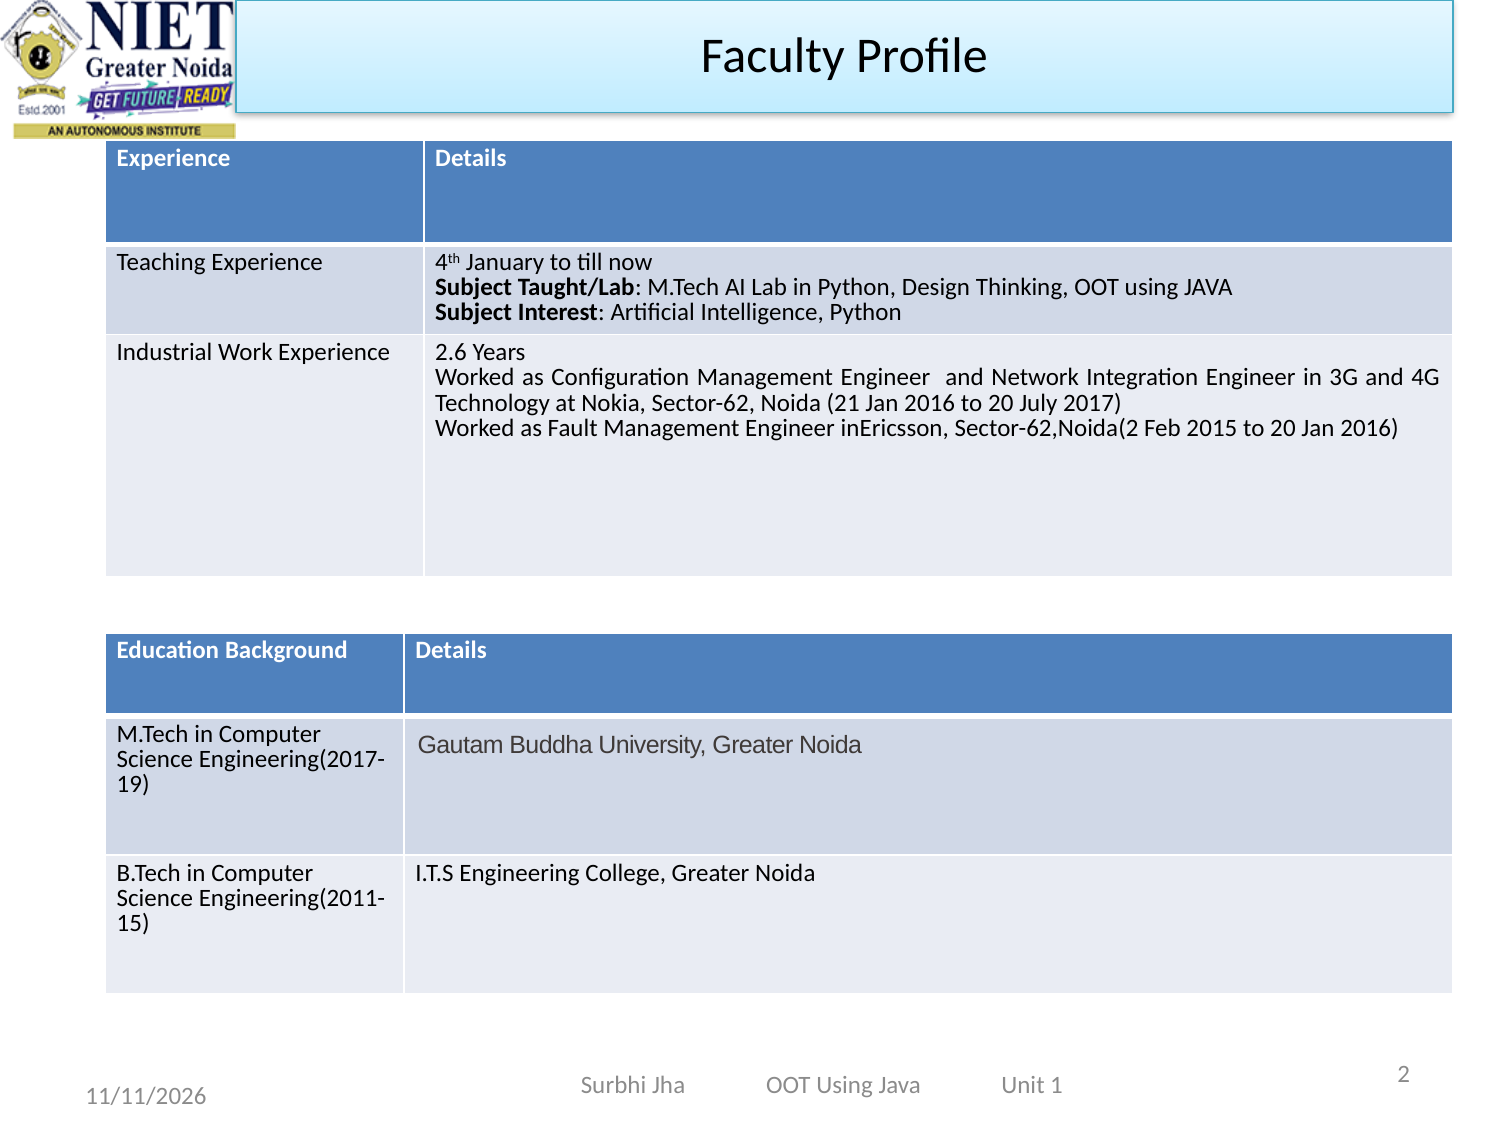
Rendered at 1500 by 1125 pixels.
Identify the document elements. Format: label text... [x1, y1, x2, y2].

table_cell 4th January to till now Subject Taught/Lab: M.Tech AI Lab in Python, Design Thinking, OOT using JAVA Subject Interest: Artificial Intelligence, Python [425, 247, 1452, 334]
table_header Details [405, 634, 1452, 713]
table_cell B.Tech in Computer Science Engineering(2011-15) [106, 856, 403, 993]
table_cell Industrial Work Experience [106, 335, 423, 576]
text_box Faculty Profile [237, 0, 1454, 113]
table_cell Gautam Buddha University, Greater Noida [405, 719, 1452, 854]
picture [0, 0, 237, 140]
table_header Experience [106, 141, 423, 242]
table_header Education Background [106, 634, 403, 713]
table_cell Teaching Experience [106, 247, 423, 334]
slide_number 2 [1074, 1042, 1425, 1103]
footer Surbhi Jha OOT Using Java Unit 1 [412, 1042, 1238, 1125]
table_cell M.Tech in Computer Science Engineering(2017-19) [106, 719, 403, 854]
table_cell I.T.S Engineering College, Greater Noida [405, 856, 1452, 993]
table_cell 2.6 Years Worked as Configuration Management Engineer and Network Integration Engineer in 3G and 4G Technology at Nokia, Sector-62, Noida (21 Jan 2016 to 20 July 2017) Worked as Fault Management Engineer inEricsson, Sector-62,Noida(2 Feb 2015 to 20 Jan 2016) [425, 335, 1452, 576]
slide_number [70, 1065, 412, 1125]
table_header Details [425, 141, 1452, 242]
